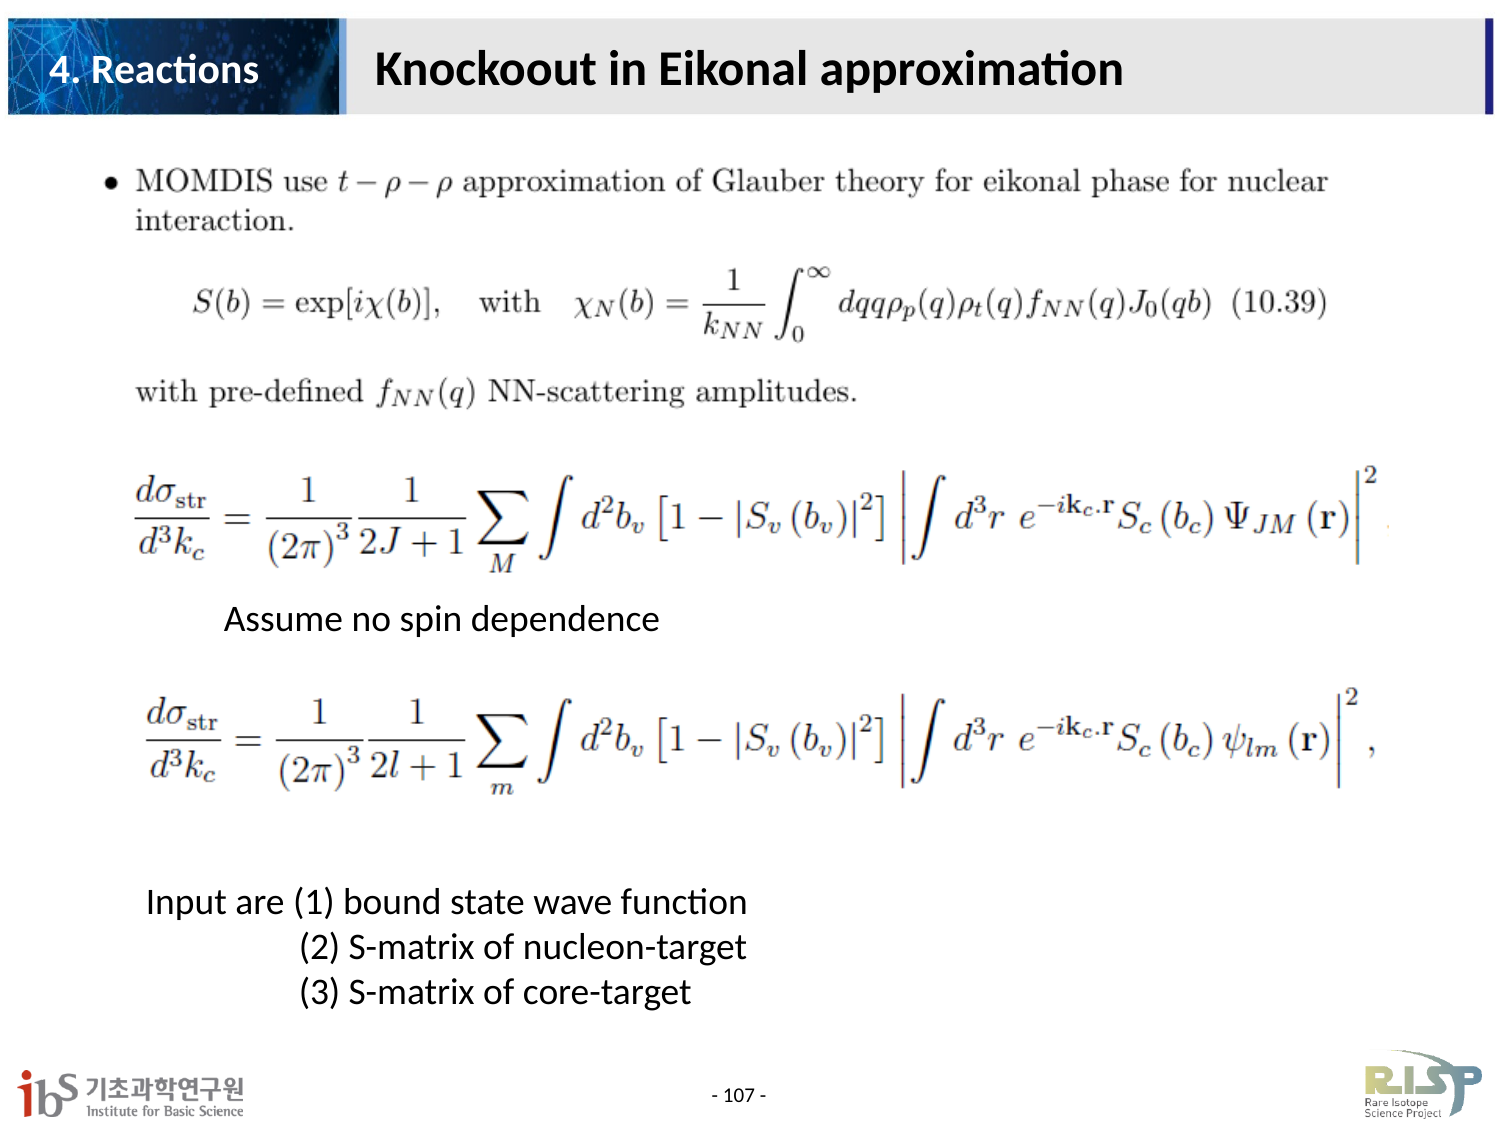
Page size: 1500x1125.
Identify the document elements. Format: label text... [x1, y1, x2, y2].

text_box Input are (1) bound state wave function (2) S-matrix of nucleon-target (3) S-matrix of core-target [131, 869, 773, 1020]
picture [76, 149, 1366, 422]
text_box Assume no spin dependence [209, 587, 676, 647]
picture [126, 672, 1376, 809]
picture [113, 447, 1389, 587]
picture [2, 10, 1500, 130]
picture [1364, 1049, 1482, 1119]
picture [17, 1070, 243, 1117]
